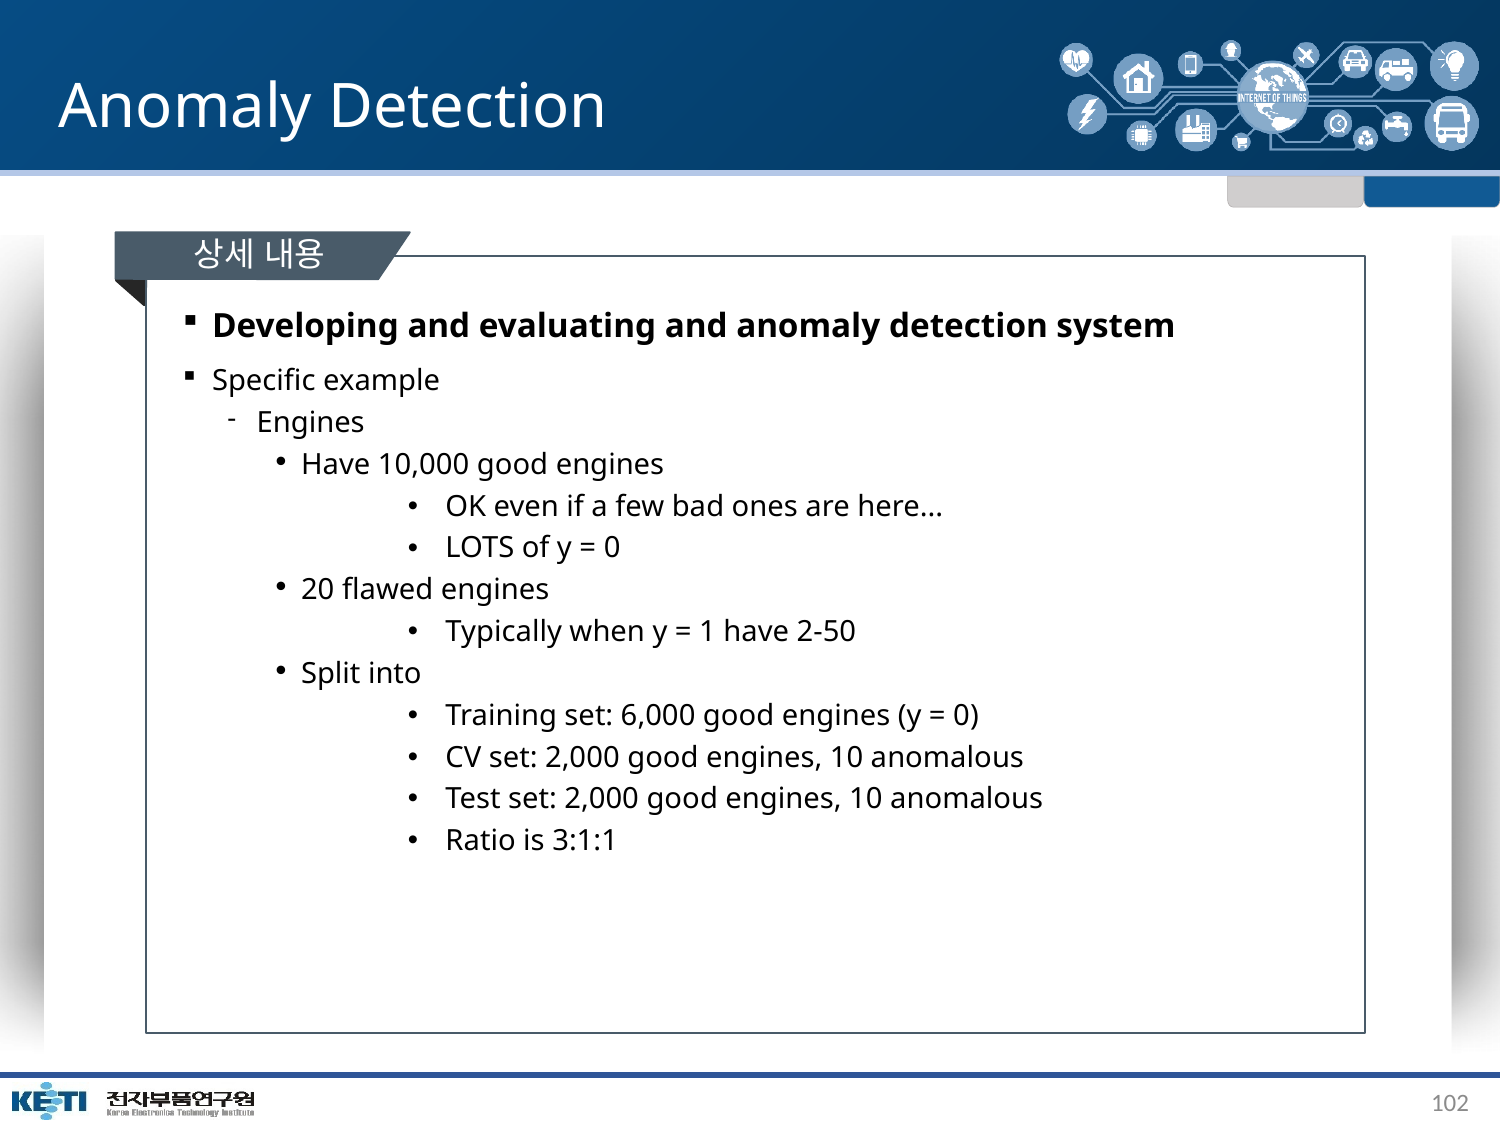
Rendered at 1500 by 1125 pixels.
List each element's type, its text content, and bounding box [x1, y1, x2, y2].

slide_number 102 [1146, 1088, 1485, 1114]
picture [12, 1082, 254, 1120]
title Anomaly Detection [43, 66, 1052, 149]
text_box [115, 231, 1366, 1034]
